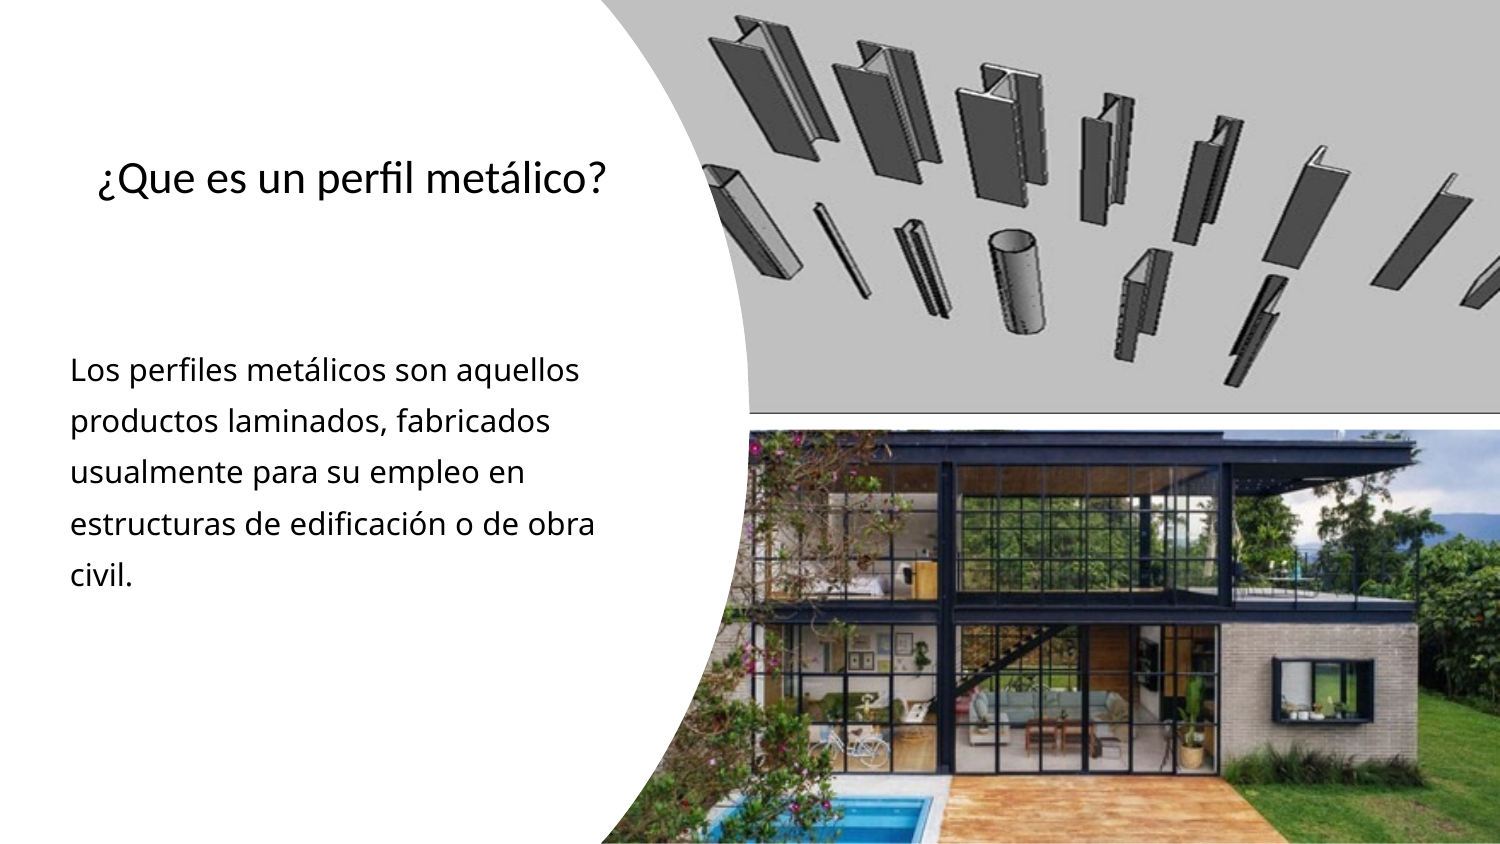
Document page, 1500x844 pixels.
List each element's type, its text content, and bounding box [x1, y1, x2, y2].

list Los perfiles metálicos son aquellos productos laminados, fabricados usualmente para su empleo en estructuras de edificación o de obra civil. [55, 309, 650, 760]
picture [600, 429, 1500, 844]
title ¿Que es un perfil metálico? [55, 105, 595, 259]
picture [600, 0, 1500, 415]
